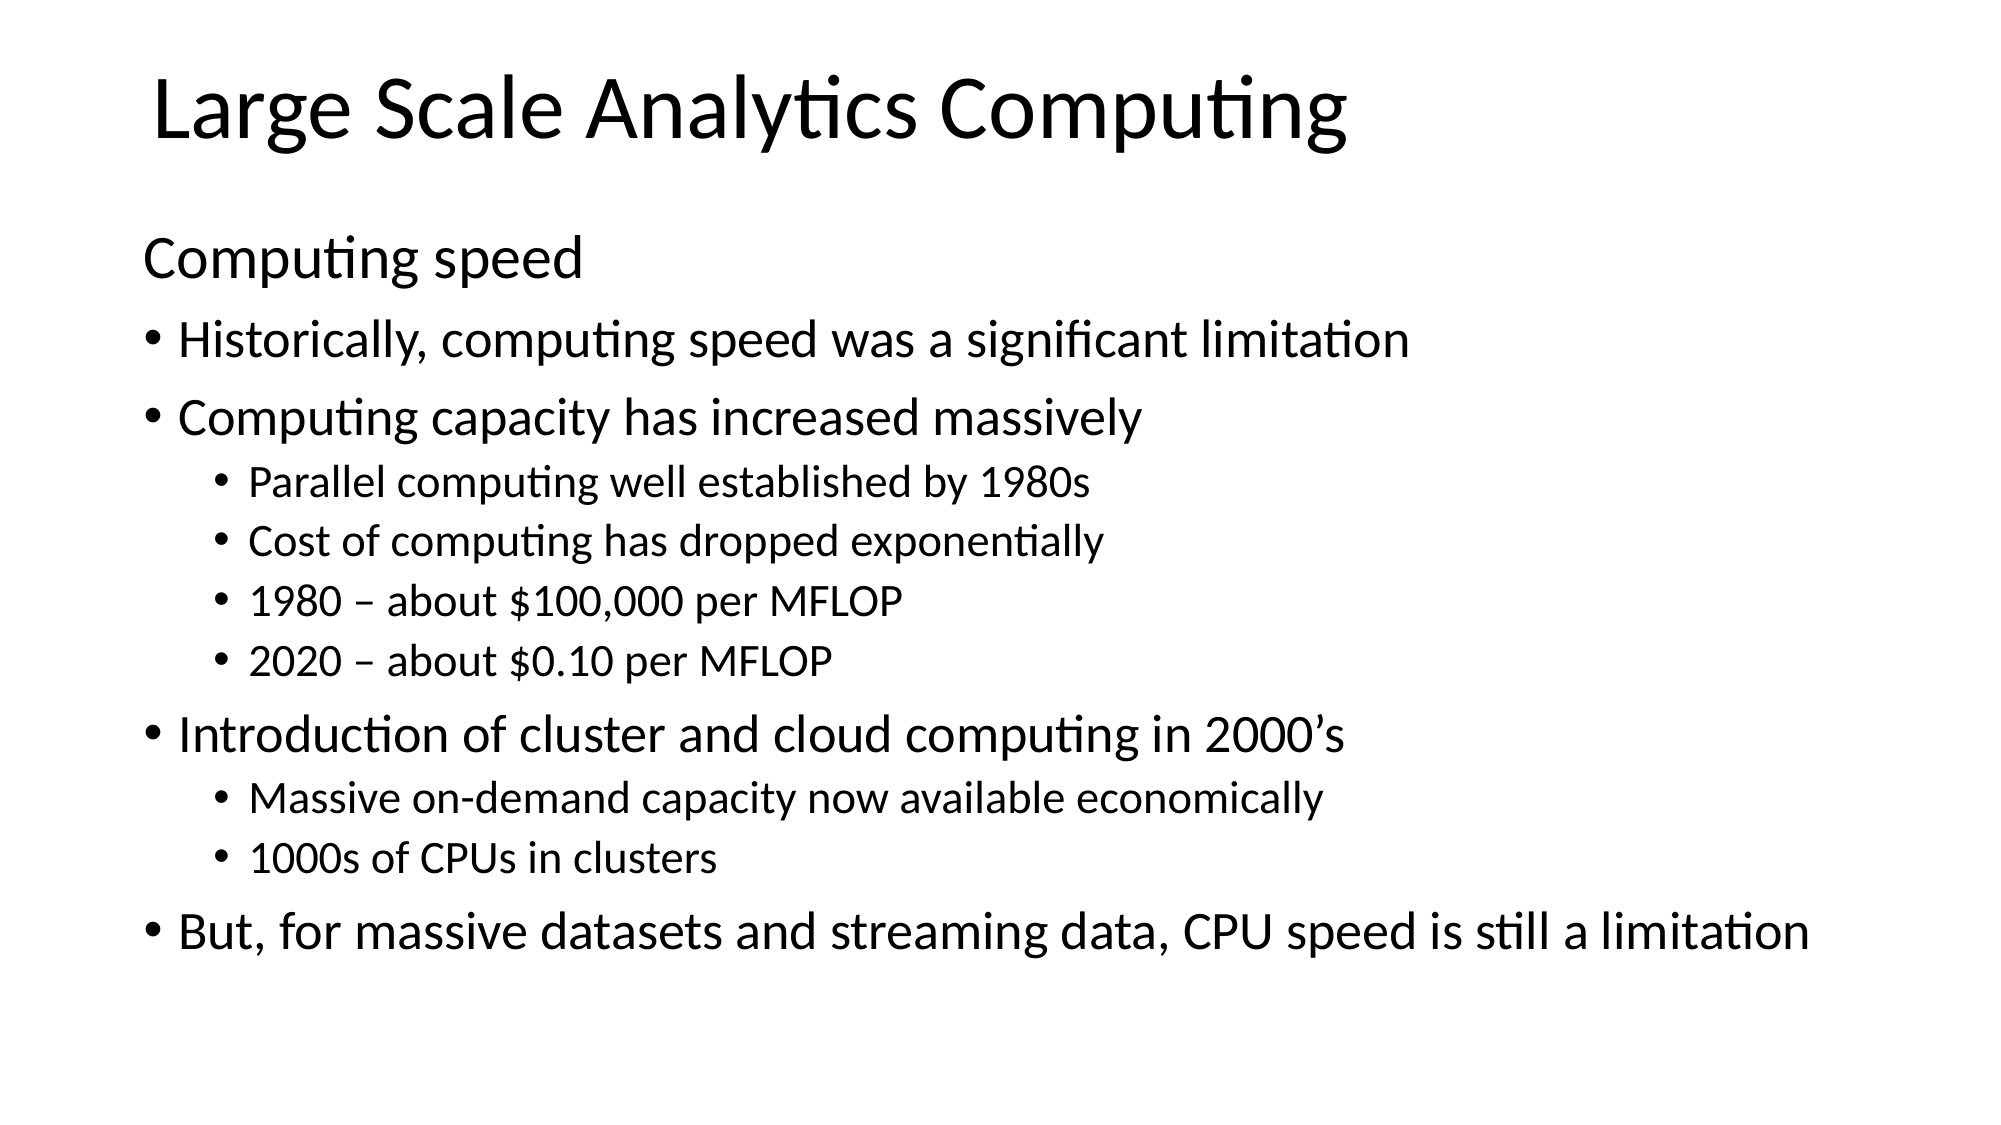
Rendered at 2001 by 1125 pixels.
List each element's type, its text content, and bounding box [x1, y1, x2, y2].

list Computing speed Historically, computing speed was a significant limitation Computing capacity has increased massively Parallel computing well established by 1980s Cost of computing has dropped exponentially 1980 – about $100,000 per MFLOP 2020 – about $0.10 per MFLOP Introduction of cluster and cloud computing in 2000’s Massive on-demand capacity now available economically 1000s of CPUs in clusters But, for massive datasets and streaming data, CPU speed is still a limitation [128, 217, 1854, 1031]
text_box Large Scale Analytics Computing [137, 0, 1863, 218]
